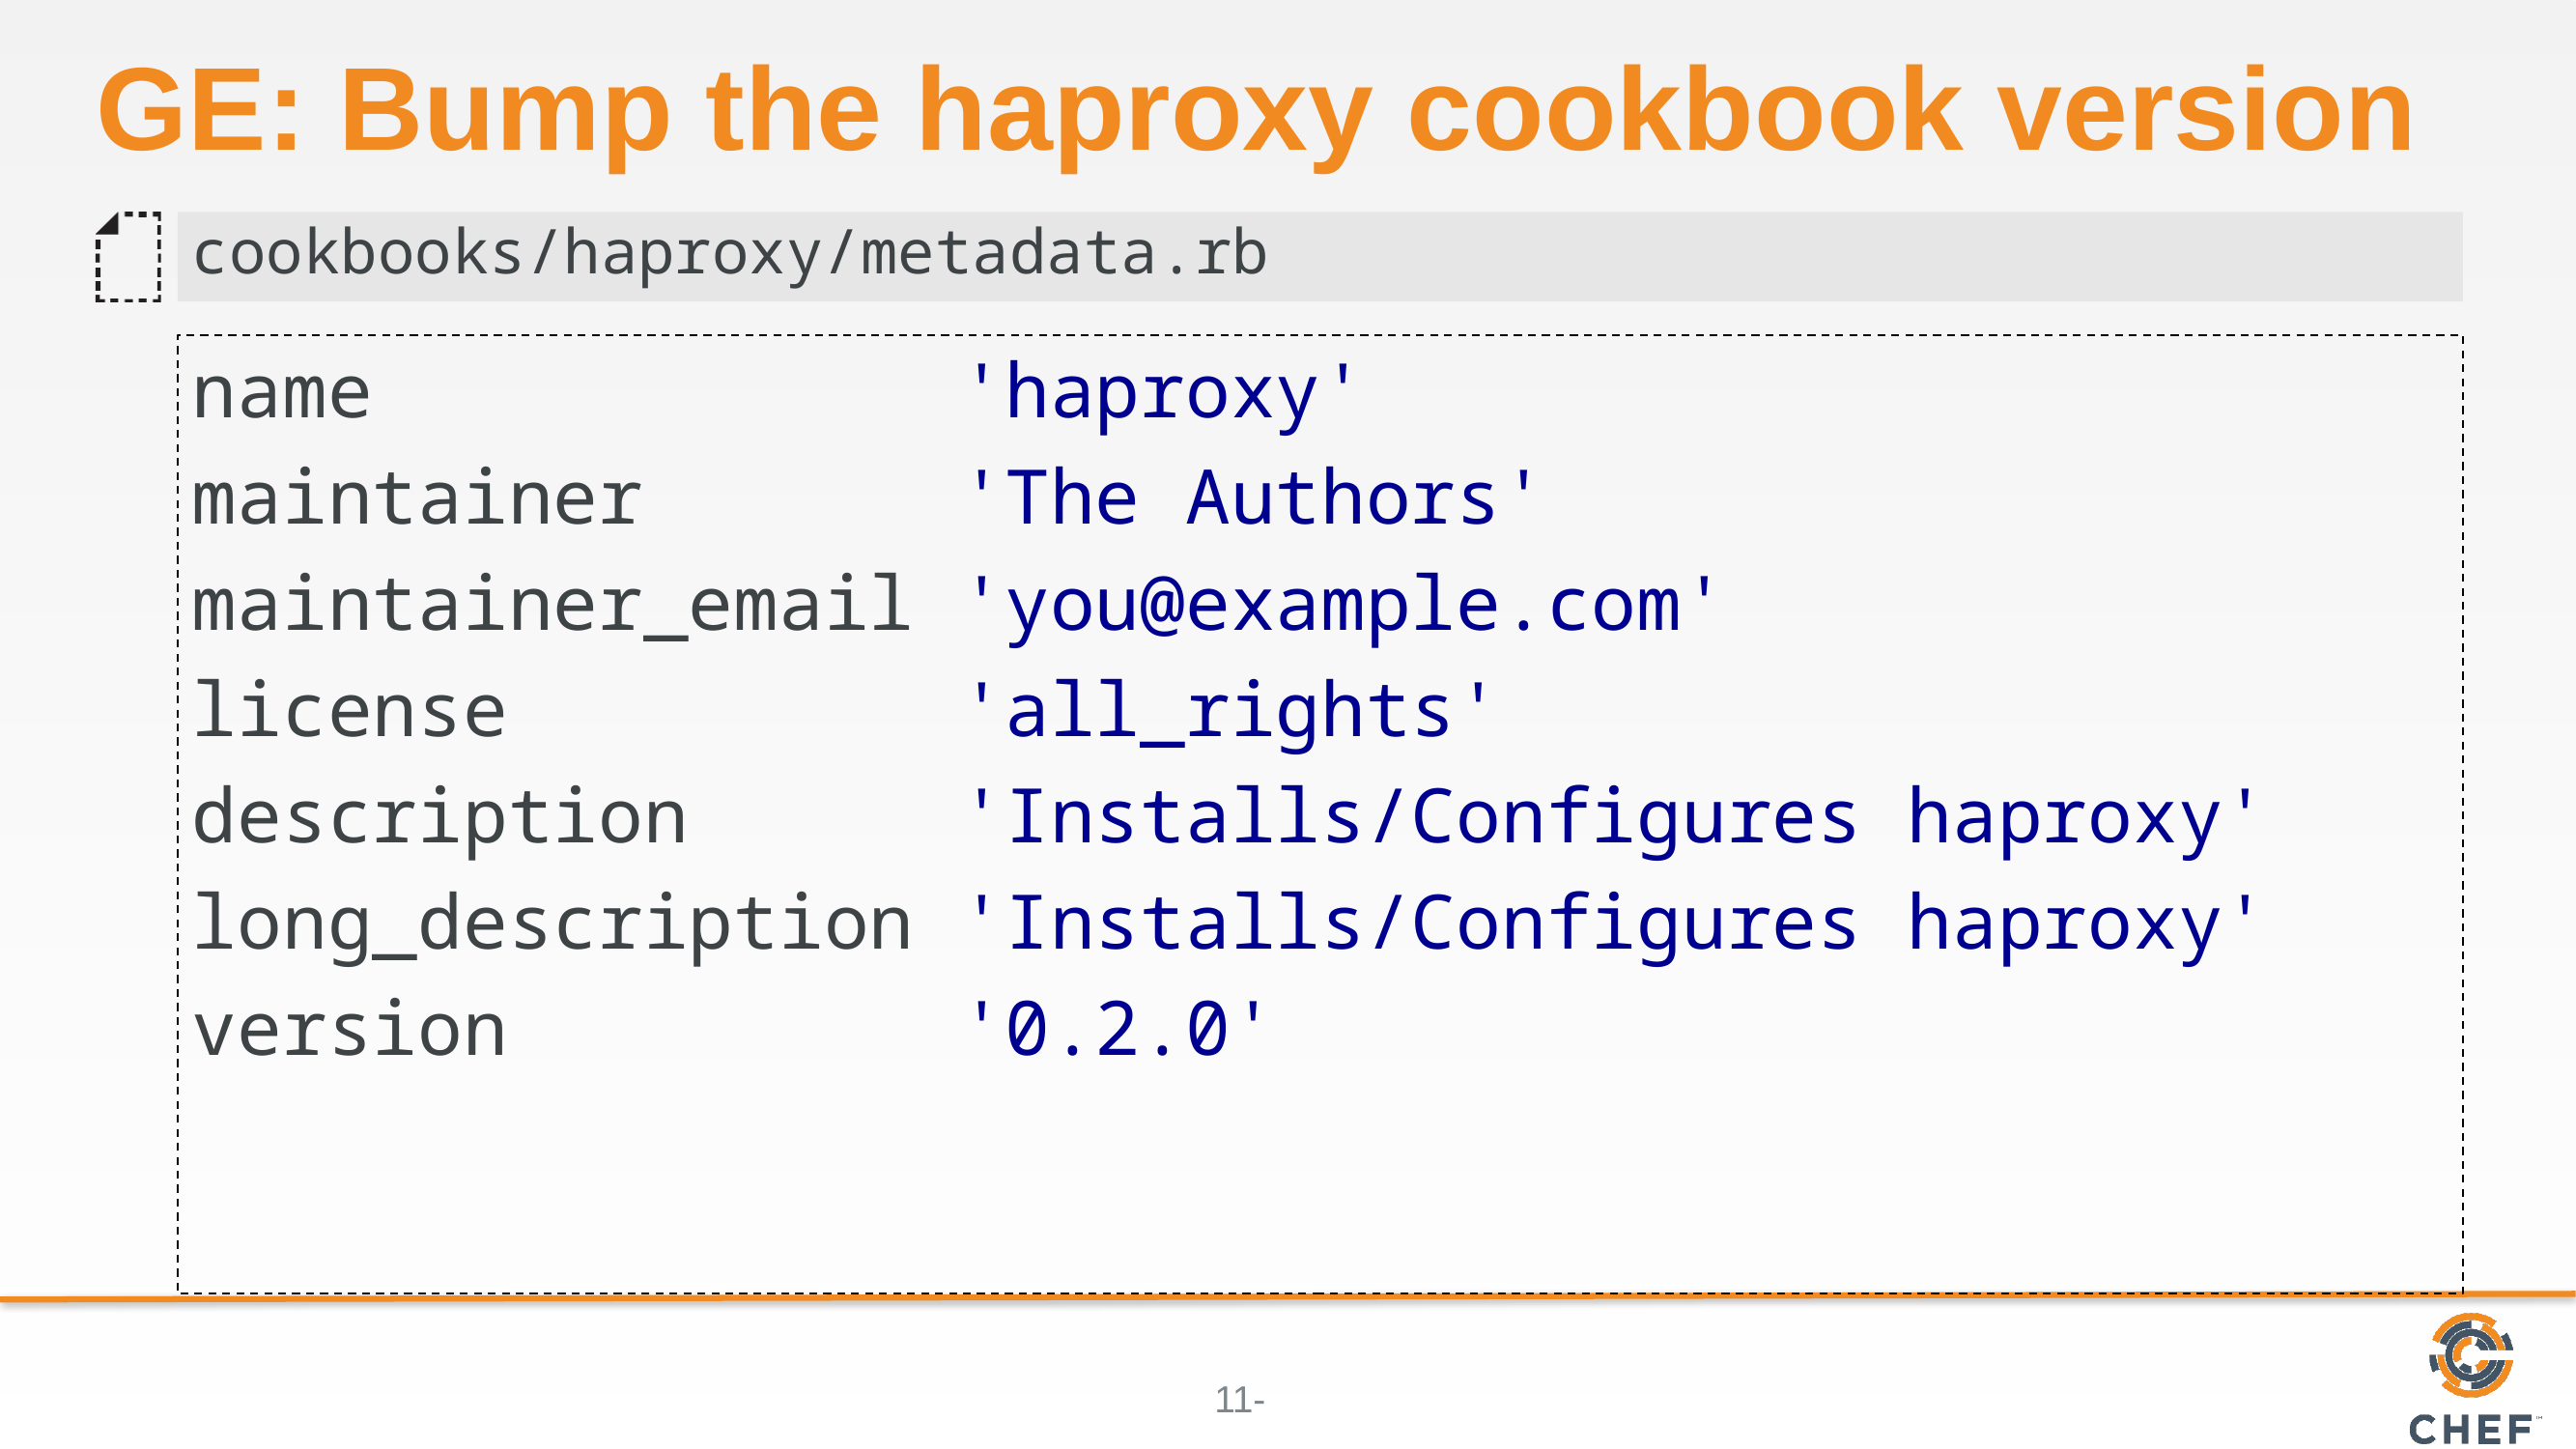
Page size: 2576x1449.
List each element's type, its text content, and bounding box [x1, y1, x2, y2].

list name 'haproxy' maintainer 'The Authors' maintainer_email 'you@example.com' license 'all_rights' description 'Installs/Configures haproxy' long_description 'Installs/Configures haproxy' version '0.2.0' [177, 334, 2464, 1294]
picture [2399, 1297, 2550, 1449]
title GE: Bump the haproxy cookbook version [96, 48, 2463, 180]
list cookbooks/haproxy/metadata.rb [177, 212, 2463, 302]
